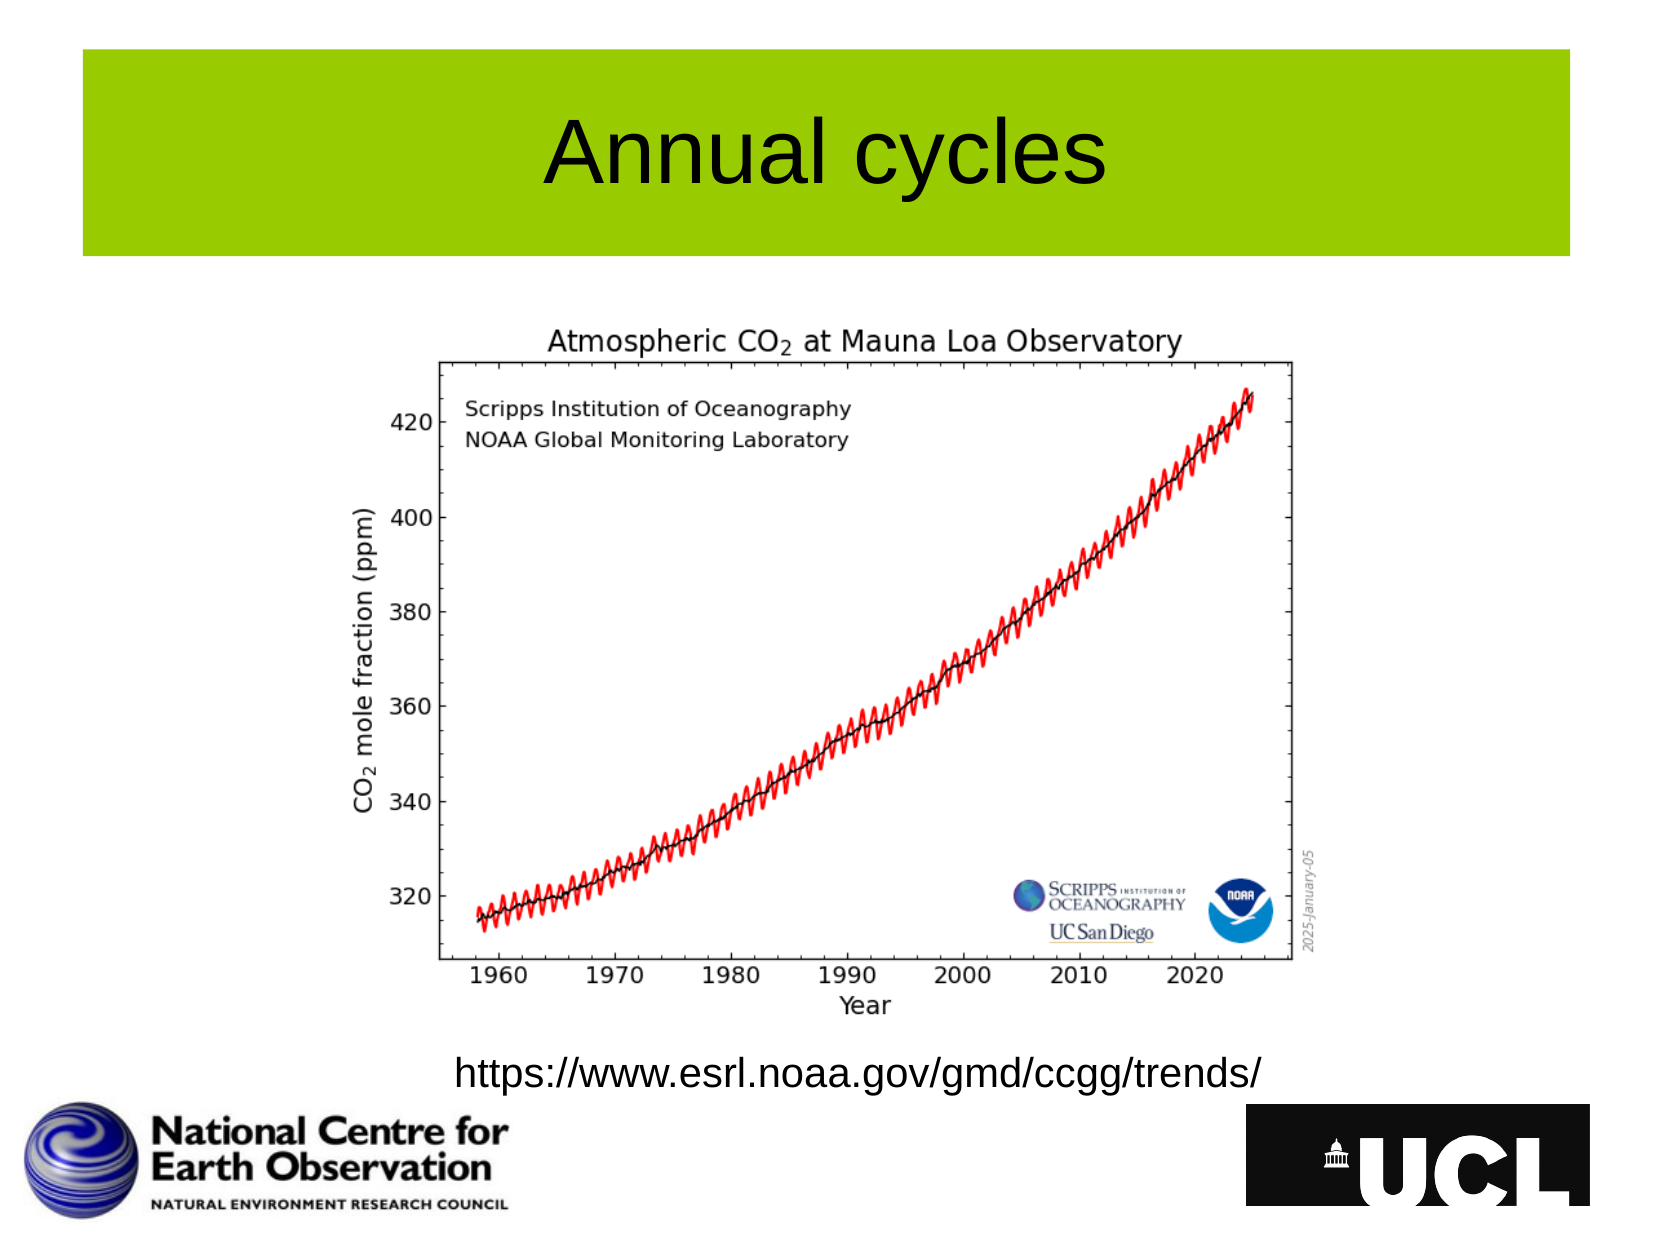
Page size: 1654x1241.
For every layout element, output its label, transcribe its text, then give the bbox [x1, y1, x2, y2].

picture [310, 269, 1343, 1044]
title Annual cycles [82, 49, 1571, 257]
picture [1246, 1104, 1590, 1206]
text_box https://www.esrl.noaa.gov/gmd/ccgg/trends/ [425, 1053, 1291, 1105]
picture [23, 1097, 513, 1223]
